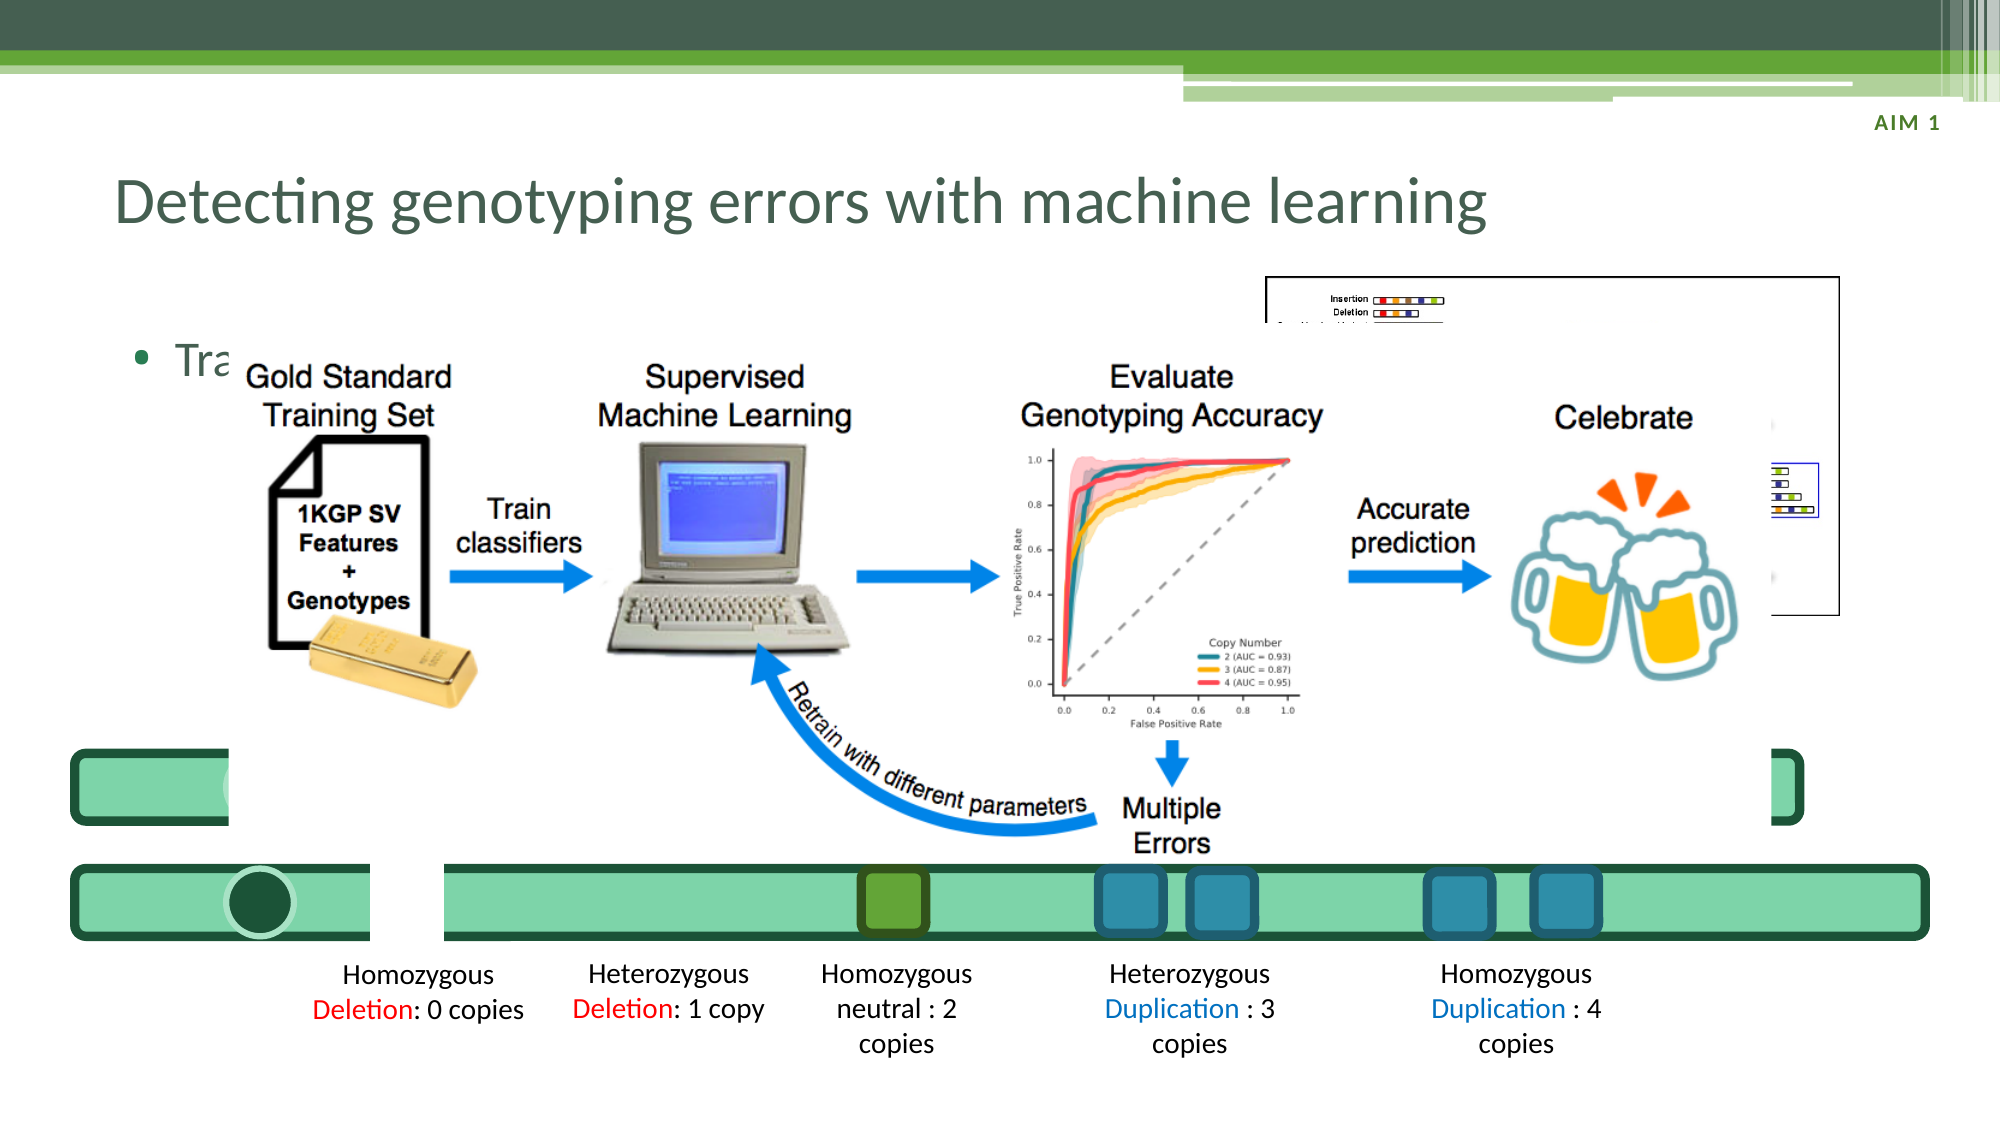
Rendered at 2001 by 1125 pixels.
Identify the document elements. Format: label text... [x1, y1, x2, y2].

footer Aim 1 [1664, 100, 1955, 176]
list Training set: 1000 Genomes SVs from phase 3 release High coverage WGS (n=27), Low coverage WGS (n=2,494) [99, 318, 1265, 581]
title Detecting genotyping errors with machine learning [99, 108, 1900, 284]
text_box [74, 732, 1926, 1069]
picture [228, 276, 1840, 863]
